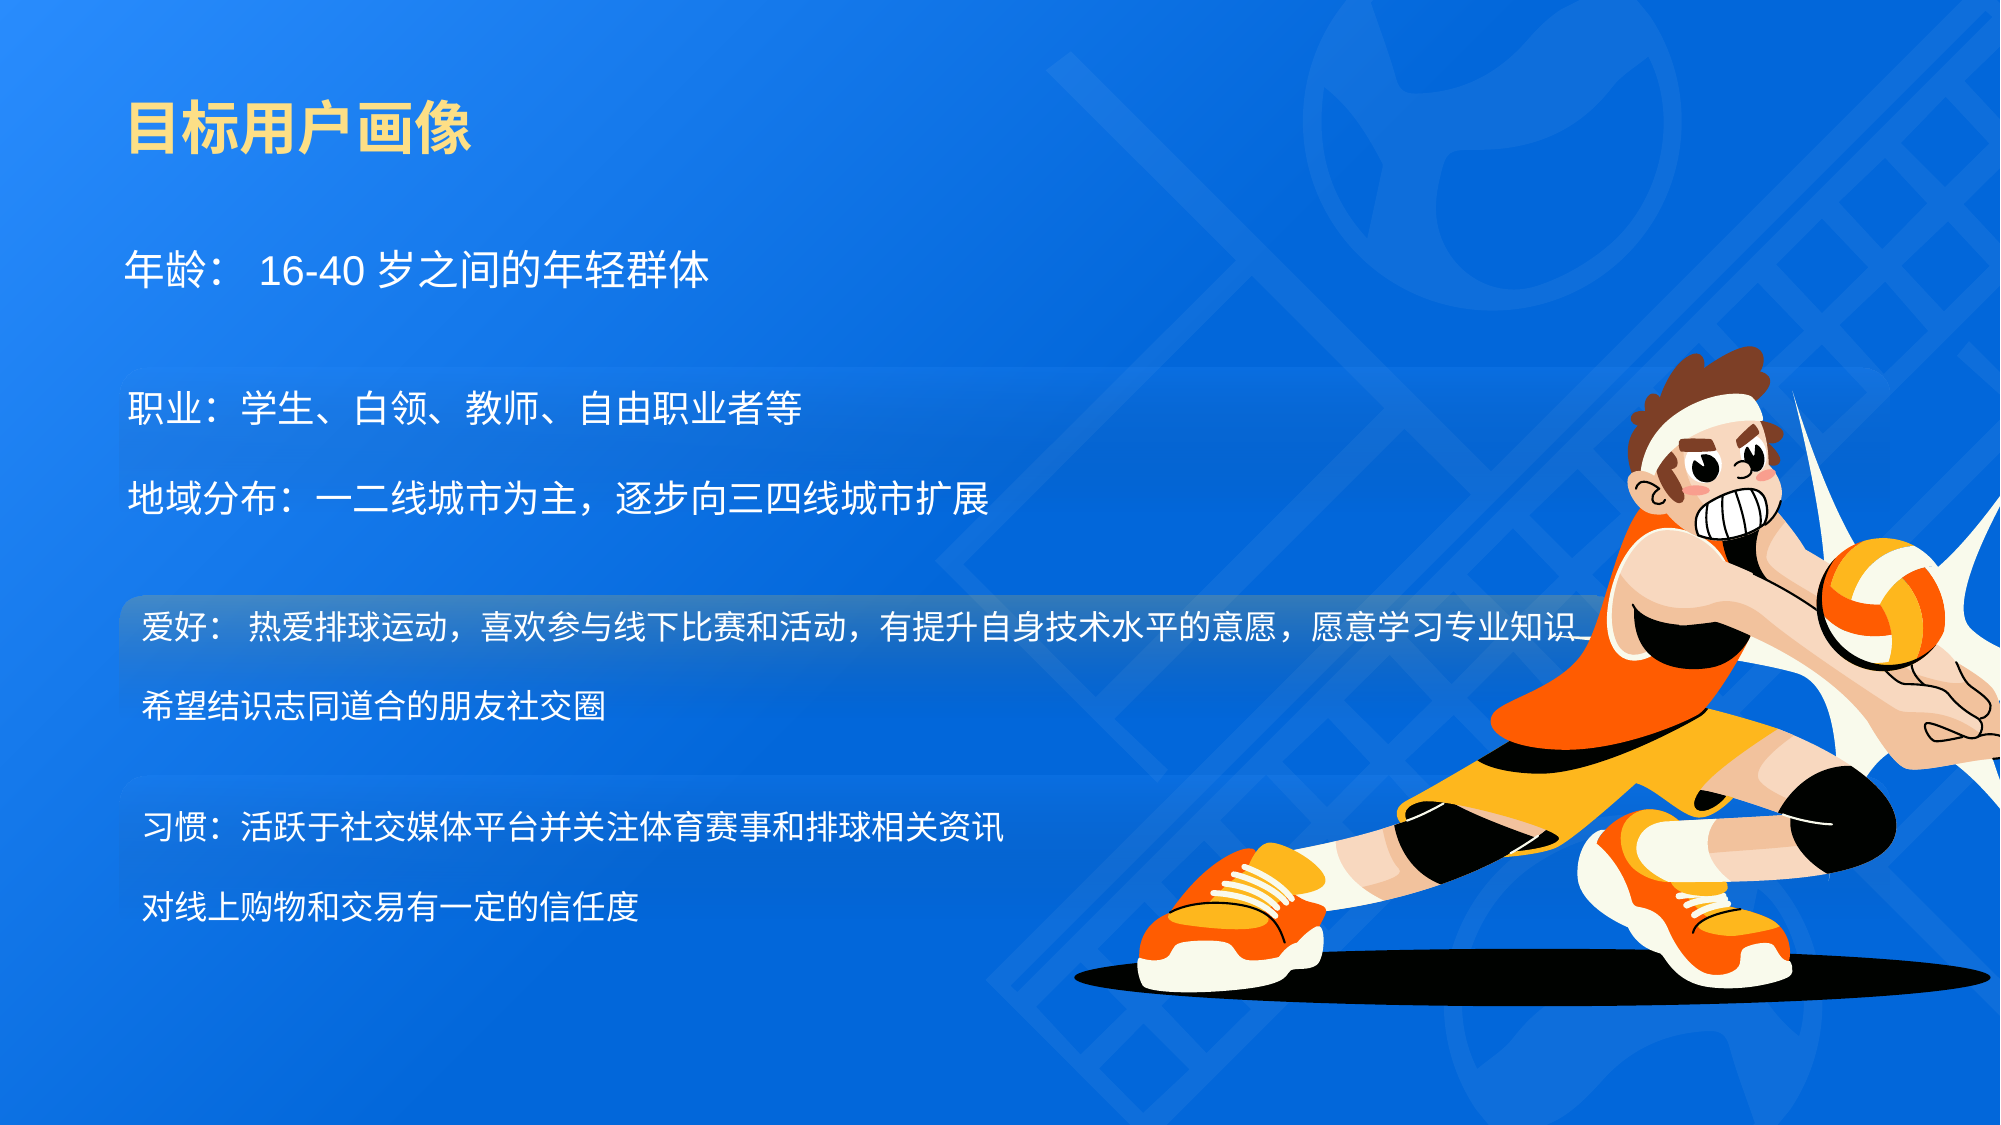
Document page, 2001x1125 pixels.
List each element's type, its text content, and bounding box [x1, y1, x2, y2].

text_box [108, 185, 2000, 1007]
title 目标用户画像 [108, 21, 1890, 169]
